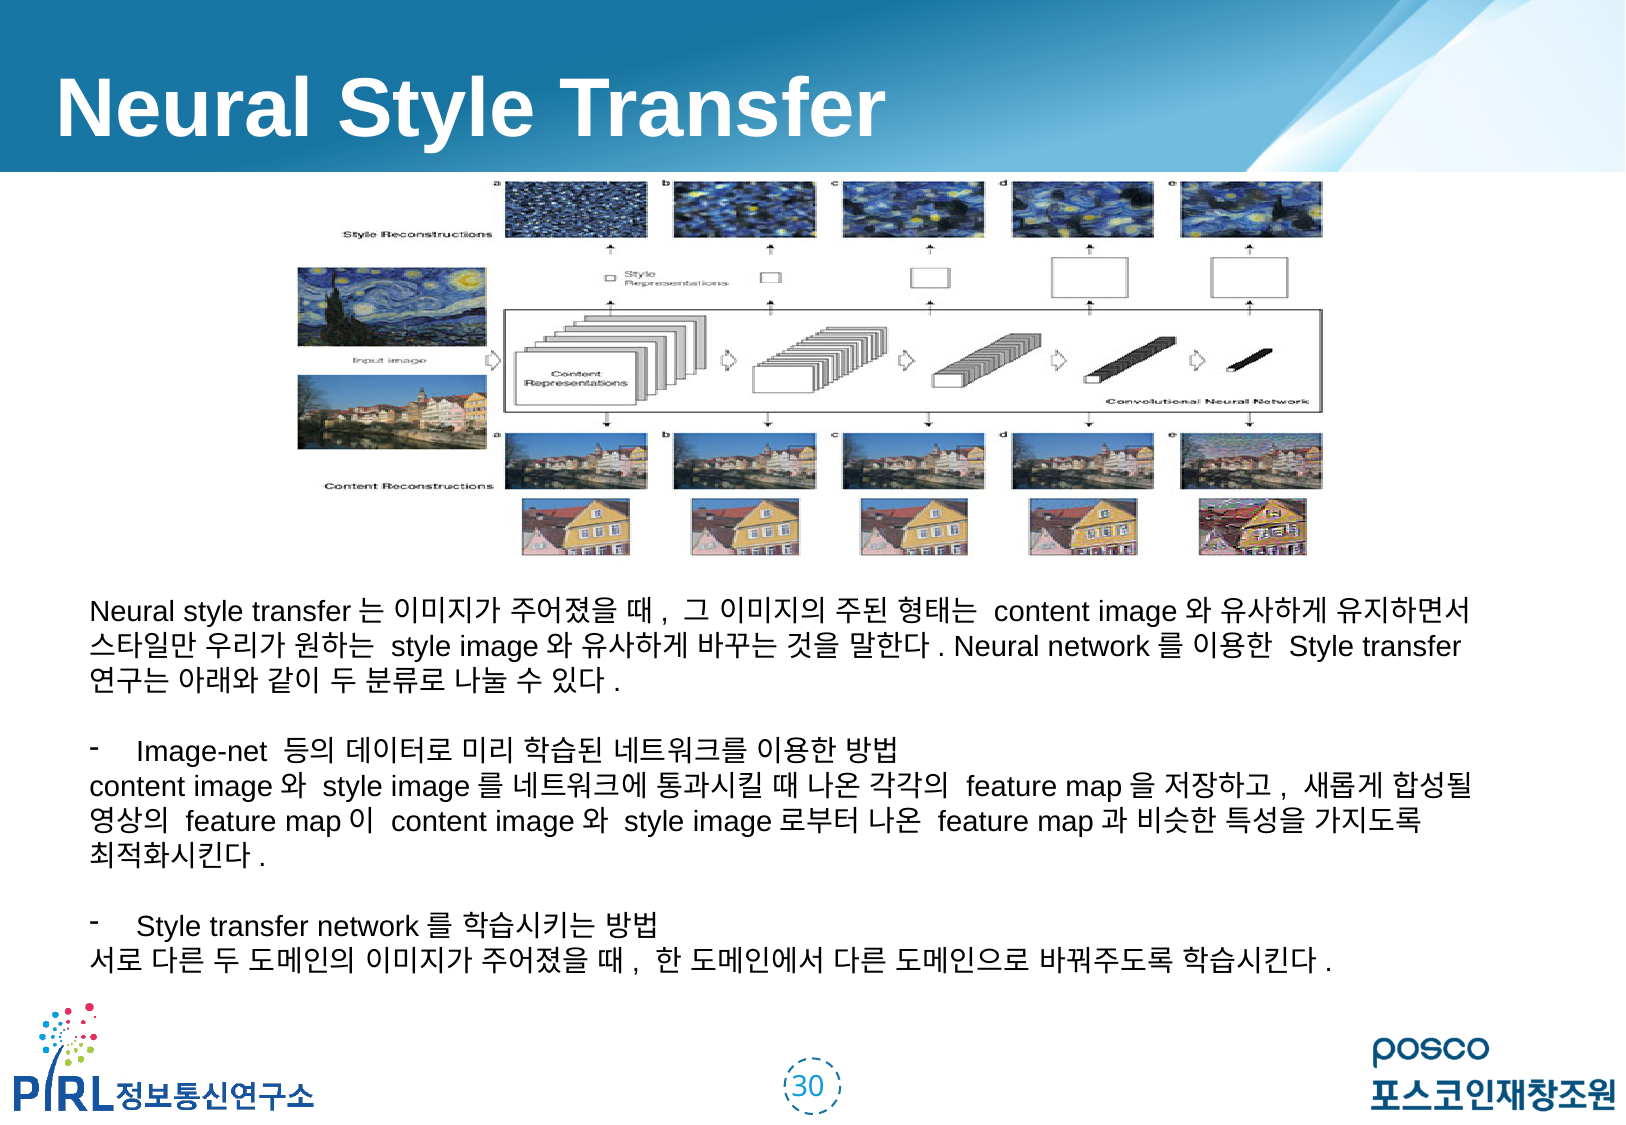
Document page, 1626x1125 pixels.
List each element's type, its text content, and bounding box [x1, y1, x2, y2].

picture [11, 999, 318, 1114]
picture [1365, 1034, 1619, 1114]
picture [0, 0, 1625, 172]
text_box Neural Style Transfer [40, 0, 1357, 161]
picture [283, 175, 1341, 563]
text_box Neural style transfer는 이미지가 주어졌을 때, 그 이미지의 주된 형태는 content image와 유사하게 유지하면서 스타일만 우리가 원하는 style image와 유사하게 바꾸는 것을 말한다. Neural network를 이용한 Style transfer 연구는 아래와 같이 두 분류로 나눌 수 있다. Image-net 등의 데이터로 미리 학습된 네트워크를 이용한 방법 content image와 style image를 네트워크에 통과시킬 때 나온 각각의 feature map을 저장하고, 새롭게 합성될 영상의 feature map이 content image와 style image로부터 나온 feature map과 비슷한 특성을 가지도록 최적화시킨다. Style transfer network를 학습시키는 방법 서로 다른 두 도메인의 이미지가 주어졌을 때, 한 도메인에서 다른 도메인으로 바꿔주도록 학습시킨다. [74, 585, 1551, 985]
